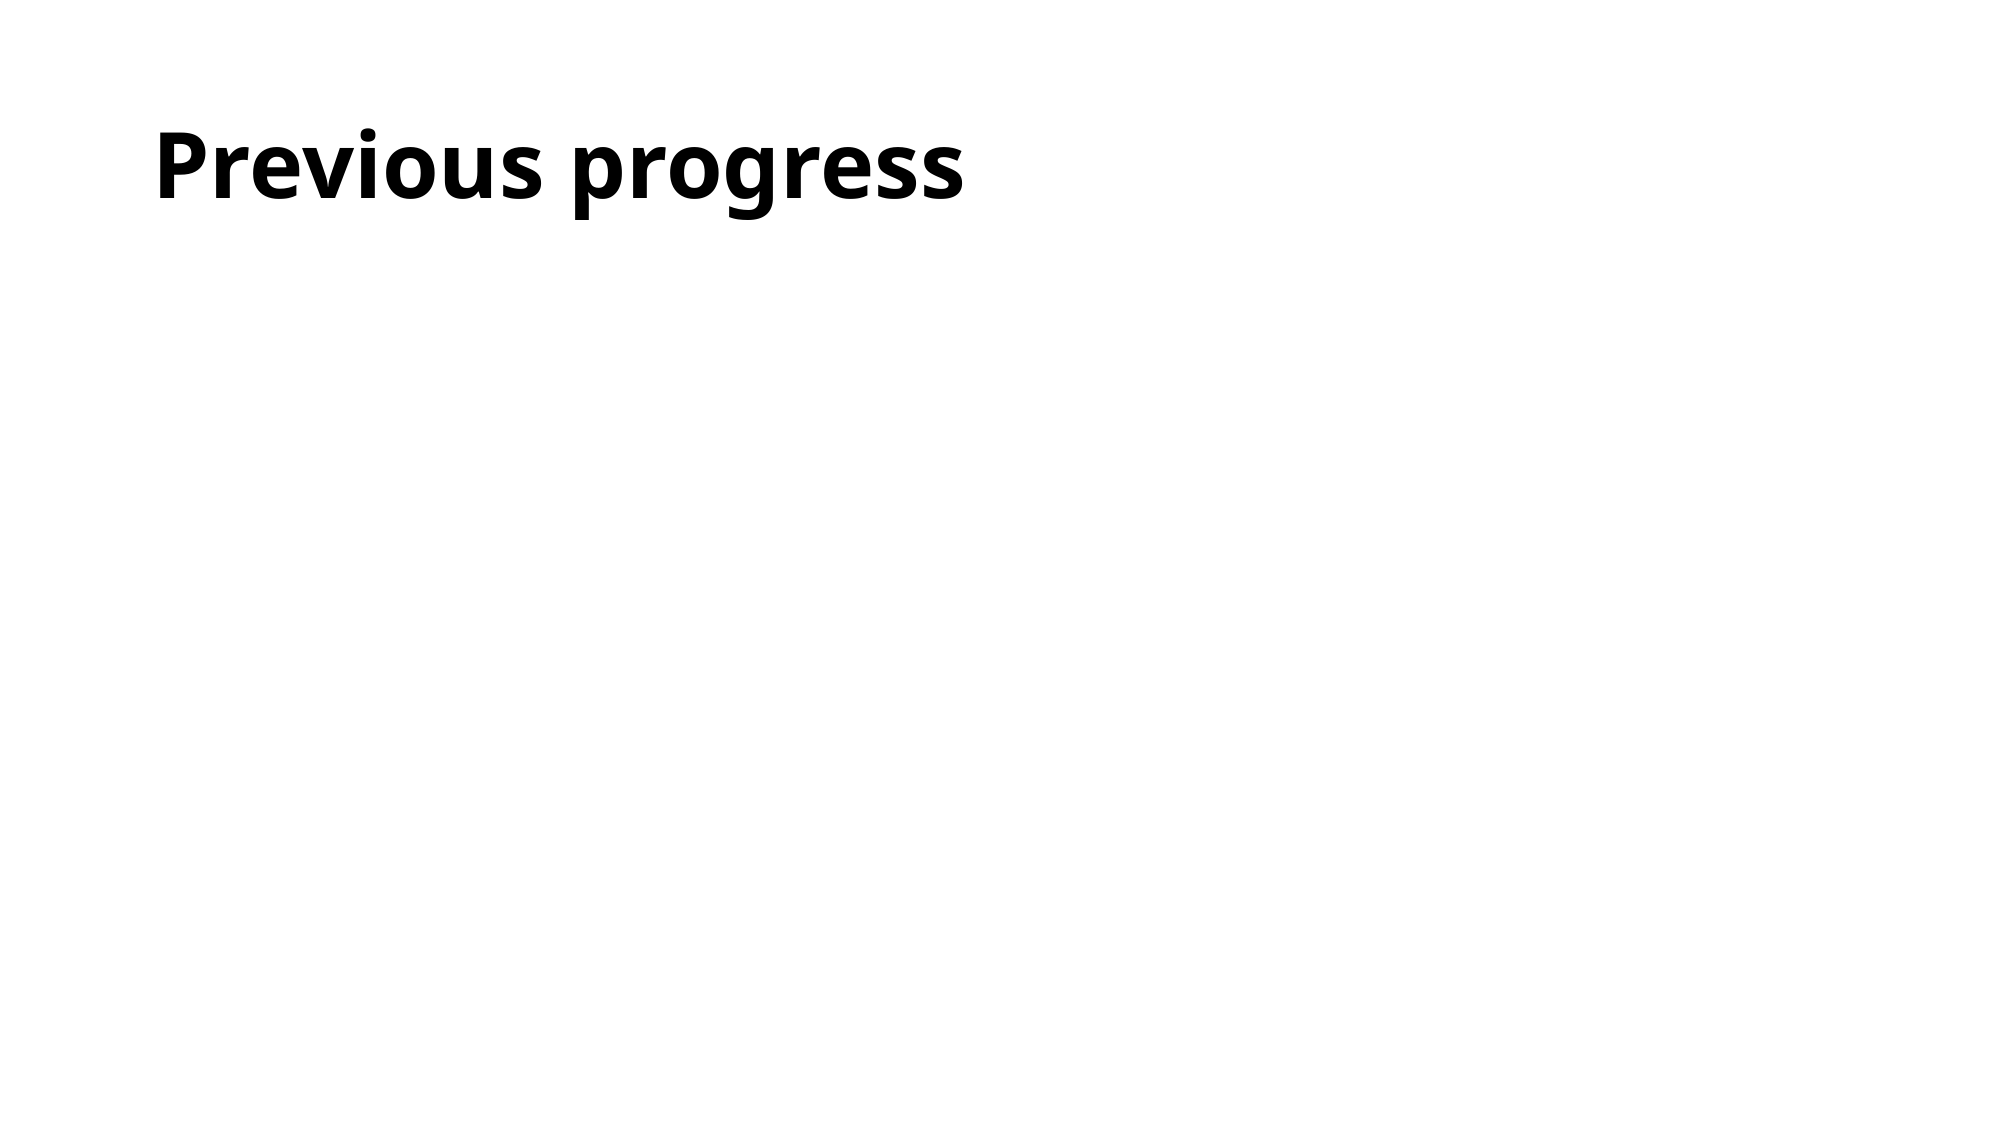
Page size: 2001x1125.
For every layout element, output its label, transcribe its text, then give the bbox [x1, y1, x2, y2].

title Previous progress [137, 59, 1863, 278]
